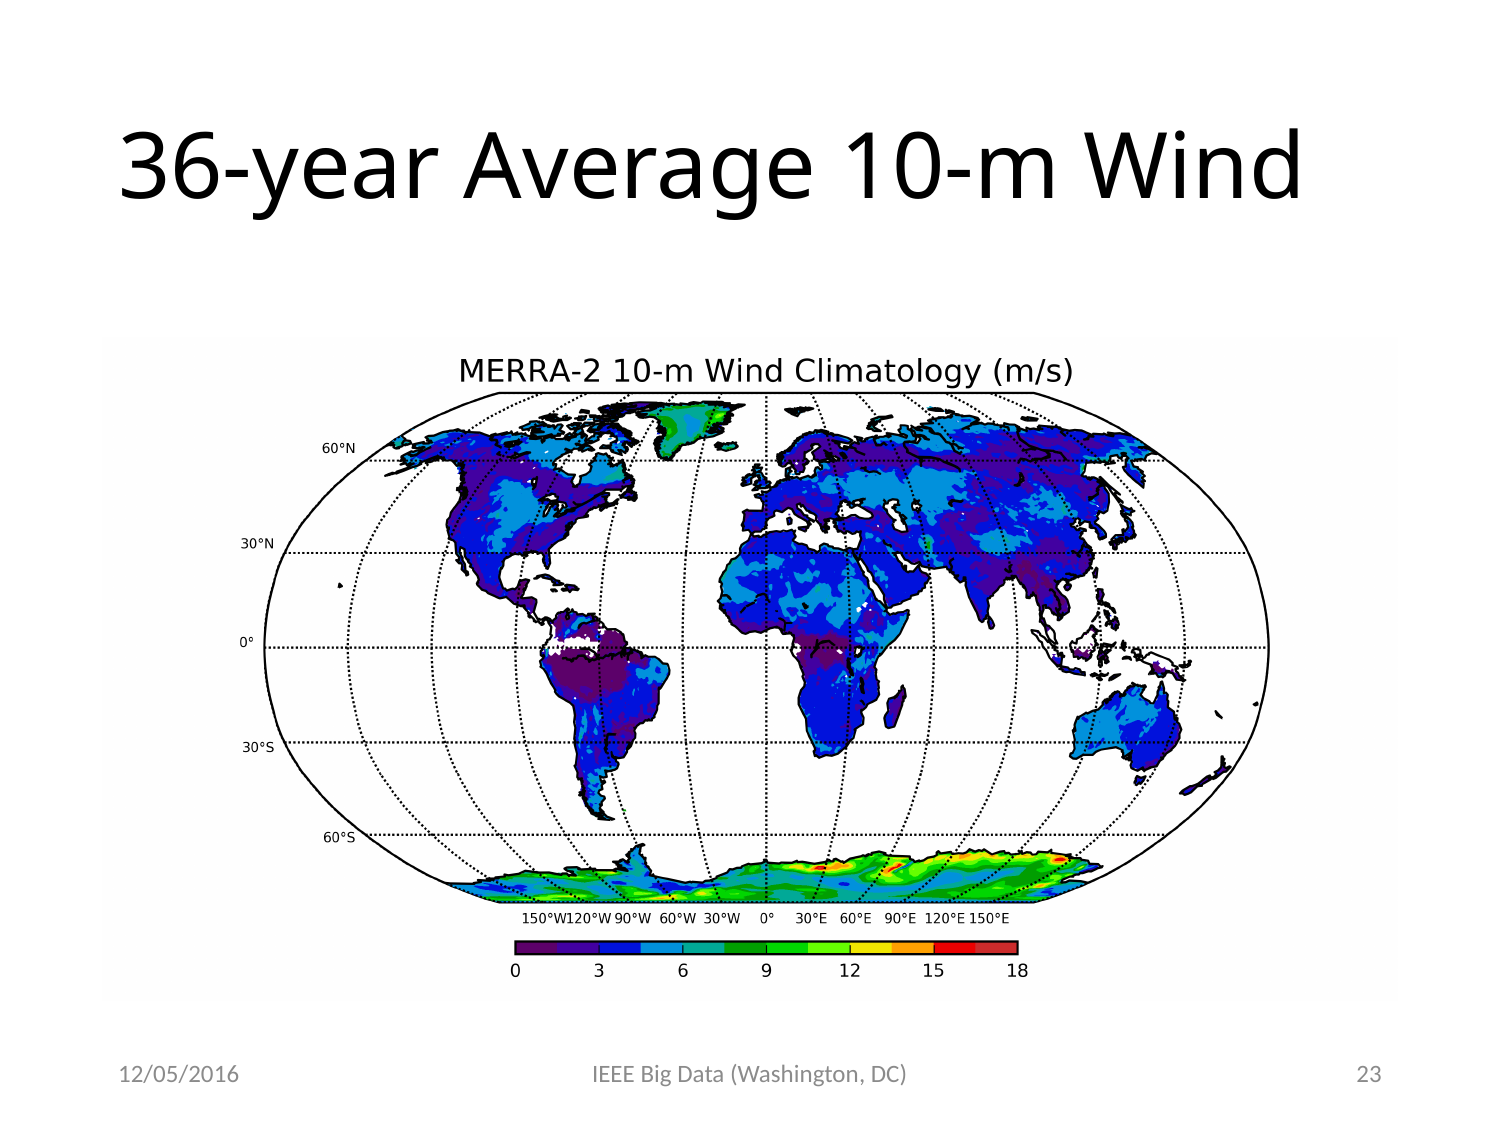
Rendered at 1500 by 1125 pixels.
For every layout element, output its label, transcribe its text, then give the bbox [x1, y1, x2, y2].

slide_number 23 [1059, 1042, 1397, 1103]
footer IEEE Big Data (Washington, DC) [496, 1042, 1004, 1103]
title 36-year Average 10-m Wind [103, 59, 1397, 278]
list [102, 337, 1398, 1001]
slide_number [103, 1042, 441, 1103]
